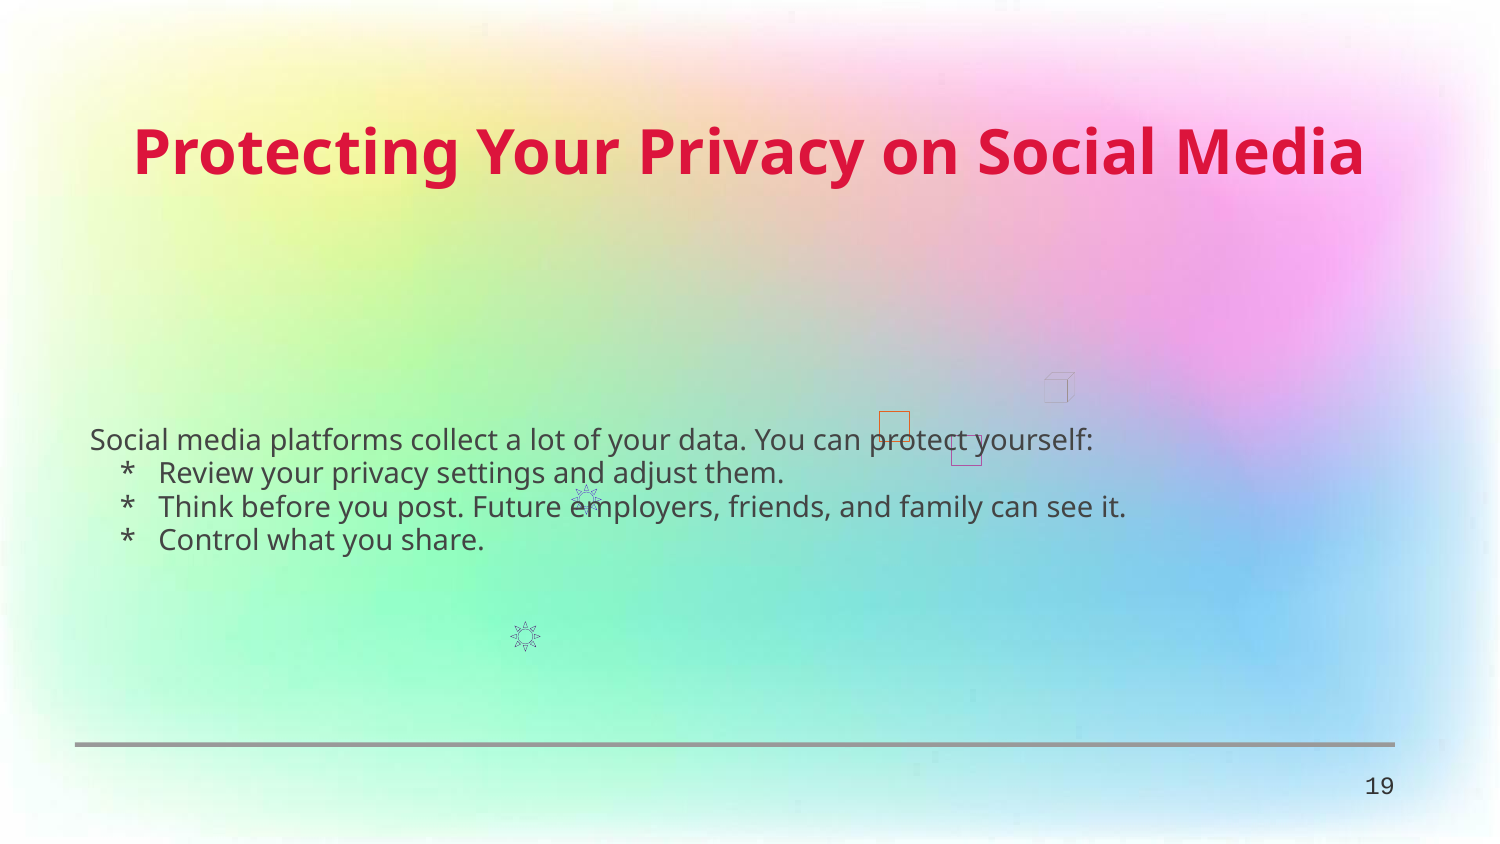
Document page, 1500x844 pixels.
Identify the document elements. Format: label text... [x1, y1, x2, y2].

text_box Social media platforms collect a lot of your data. You can protect yourself: * Review your privacy settings and adjust them. * Think before you post. Future employers, friends, and family can see it. * Control what you share. [74, 270, 1425, 777]
text_box Protecting Your Privacy on Social Media [74, 74, 1425, 225]
picture [0, 0, 1500, 844]
text_box [74, 742, 1395, 747]
